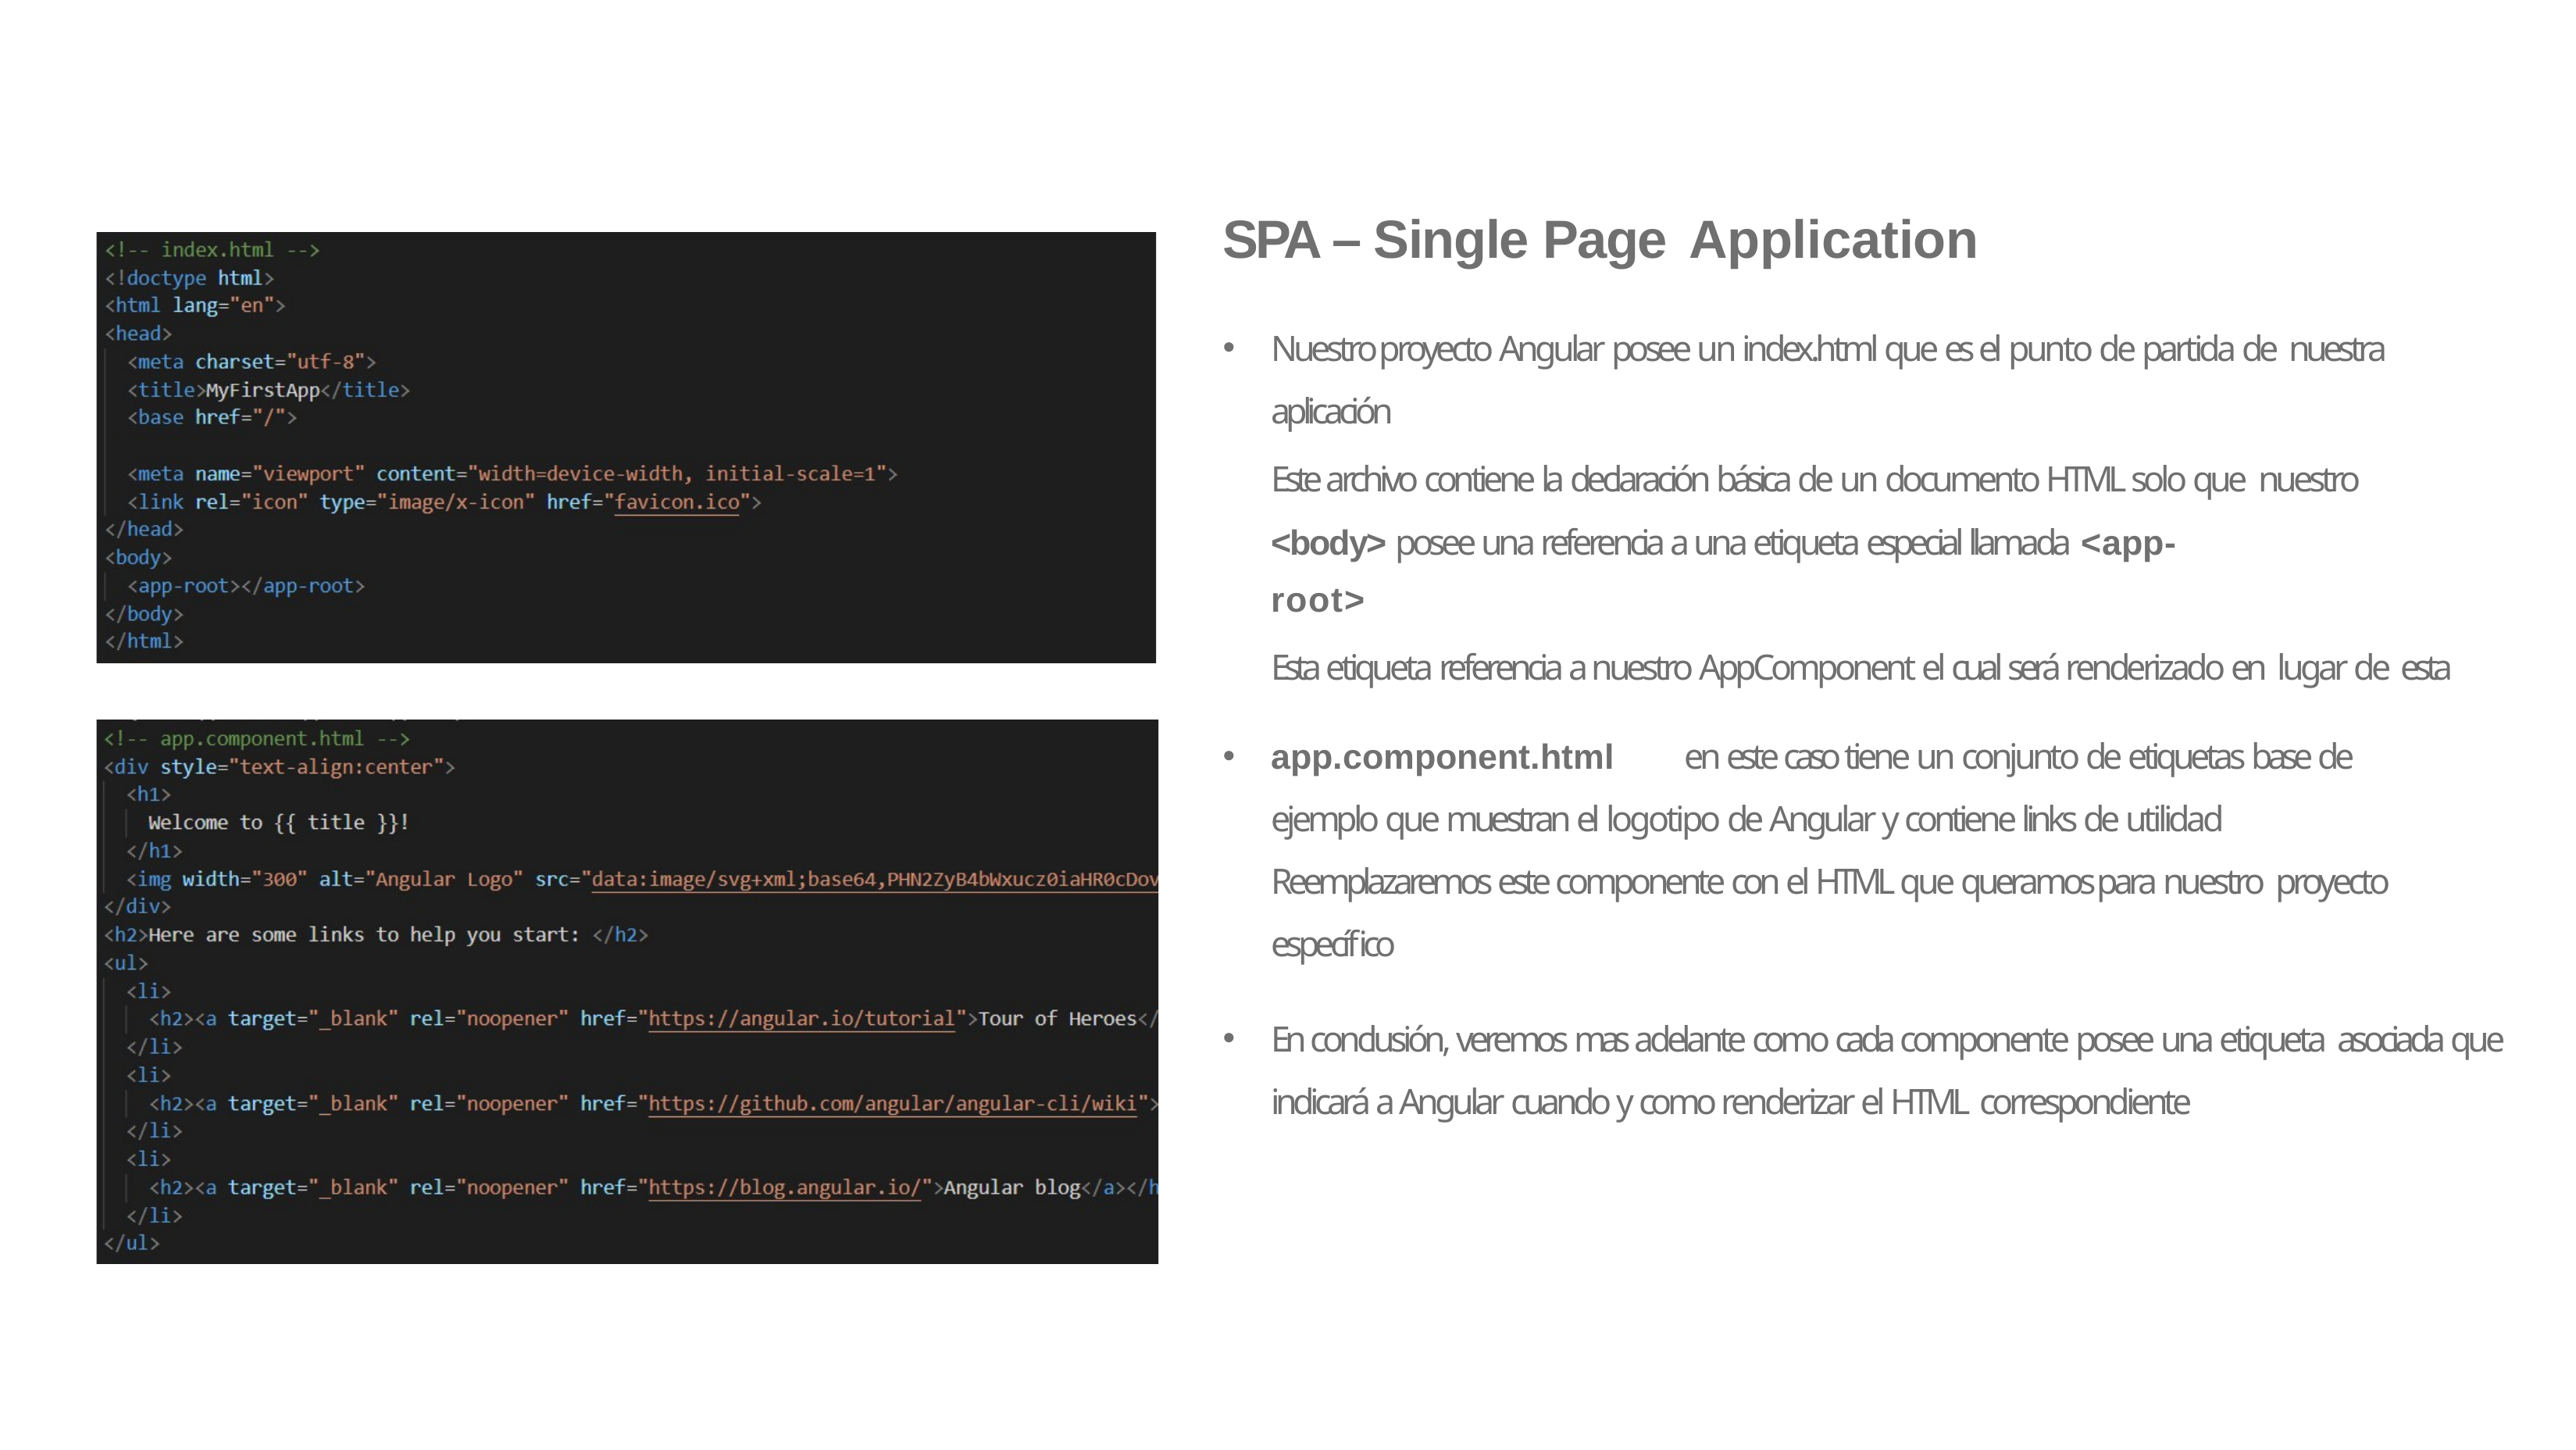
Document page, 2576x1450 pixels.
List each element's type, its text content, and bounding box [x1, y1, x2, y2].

title SPA – Single Page Application [1221, 202, 1982, 304]
text_box [96, 232, 1157, 663]
text_box [96, 720, 1159, 1264]
text_box Nuestro proyecto Angular posee un index.html que es el punto de partida de nuestra aplicación Este archivo contiene la declaración básica de un documento HTML solo que nuestro <body> posee una referencia a una etiqueta especial llamada <app- root> Esta etiqueta referencia a nuestro AppComponent el cual será renderizado en lugar de esta app.component.html en este caso tiene un conjunto de etiquetas base de ejemplo que muestran el logotipo de Angular y contiene links de utilidad Reemplazaremos este componente con el HTML que queramos para nuestro proyecto específico En conclusión, veremos mas adelante como cada componente posee una etiqueta asociada que indicará a Angular cuando y como renderizar el HTML correspondiente [1221, 304, 2535, 1121]
